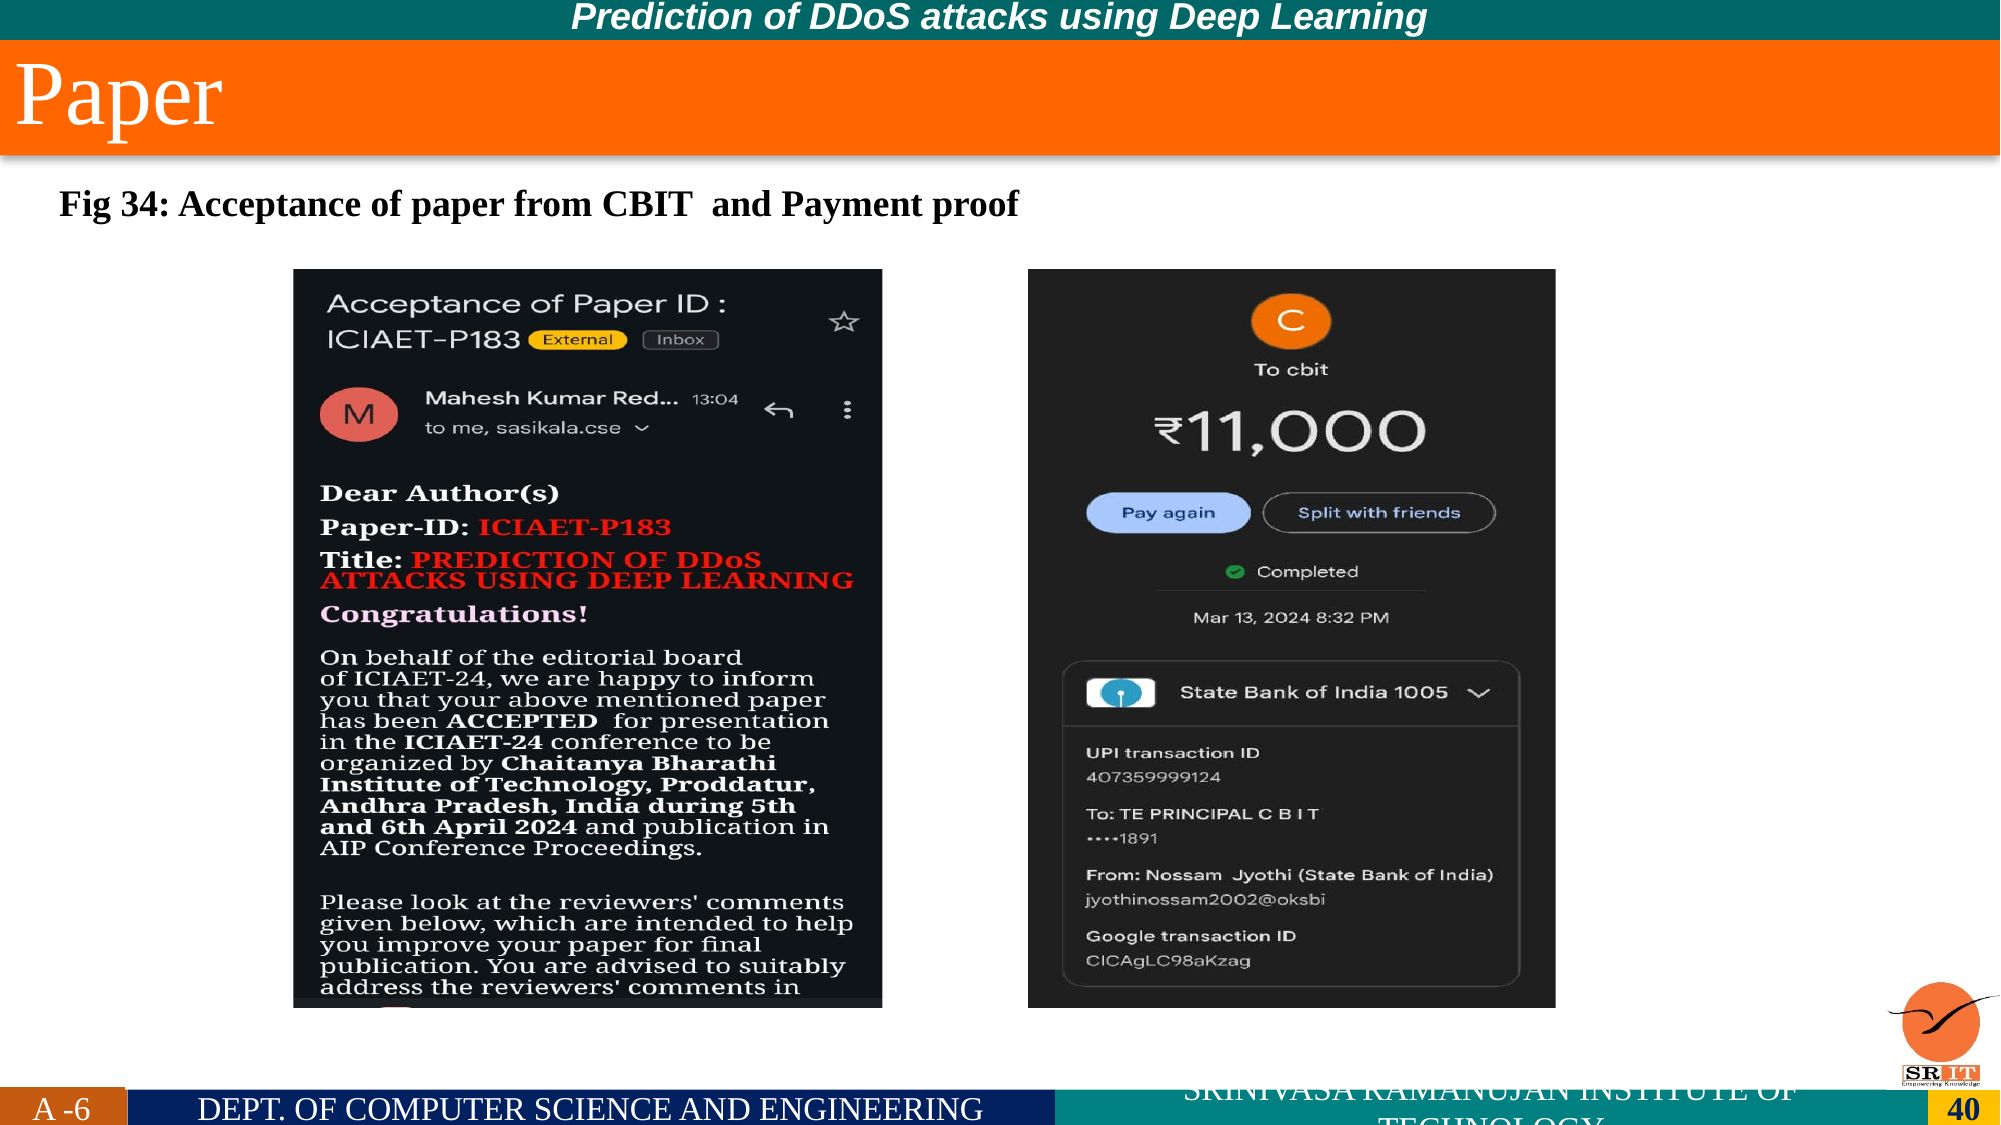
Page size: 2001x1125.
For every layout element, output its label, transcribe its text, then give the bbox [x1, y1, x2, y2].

text_box Fig 34: Acceptance of paper from CBIT and Payment proof [44, 171, 1035, 232]
text_box A -6 [0, 1087, 125, 1125]
text_box Prediction of DDoS attacks using Deep Learning [0, 0, 2000, 40]
text_box Paper [0, 40, 2000, 156]
picture [1887, 977, 2000, 1090]
picture [1027, 269, 1556, 1009]
picture [293, 269, 883, 1009]
